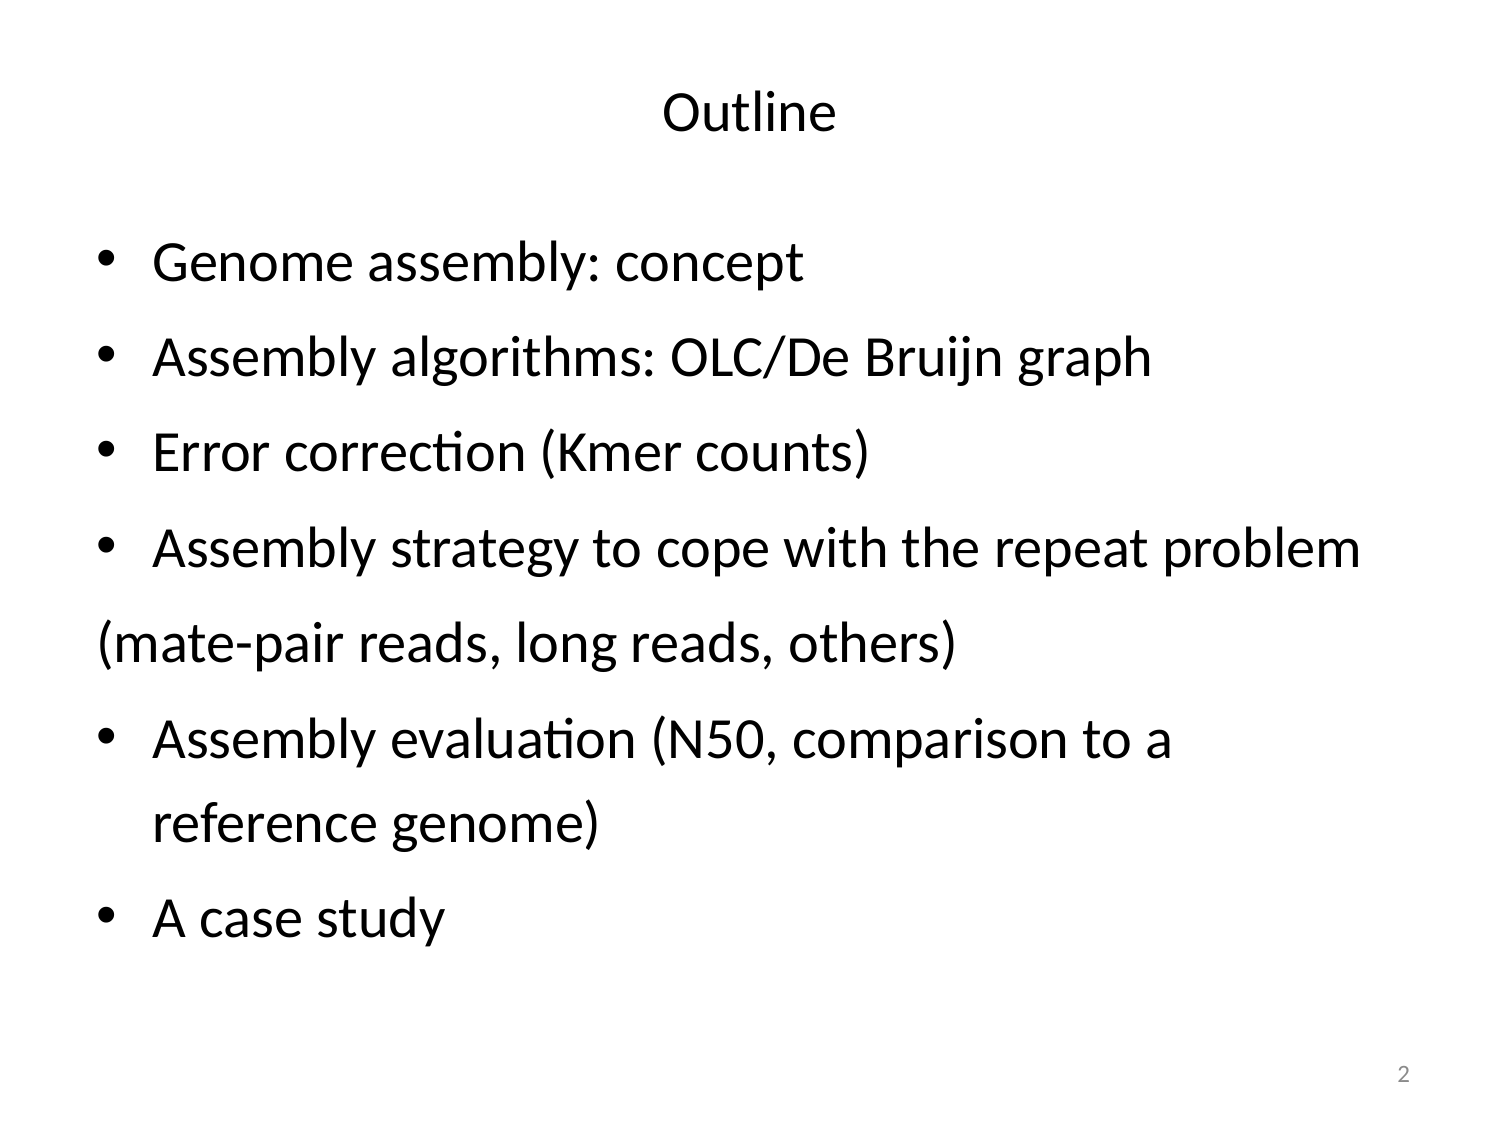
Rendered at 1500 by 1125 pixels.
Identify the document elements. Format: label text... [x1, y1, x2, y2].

title Outline [75, 45, 1425, 172]
slide_number 2 [1074, 1042, 1425, 1103]
list Genome assembly: concept Assembly algorithms: OLC/De Bruijn graph Error correction (Kmer counts) Assembly strategy to cope with the repeat problem (mate-pair reads, long reads, others) Assembly evaluation (N50, comparison to a reference genome) A case study [80, 201, 1425, 1043]
